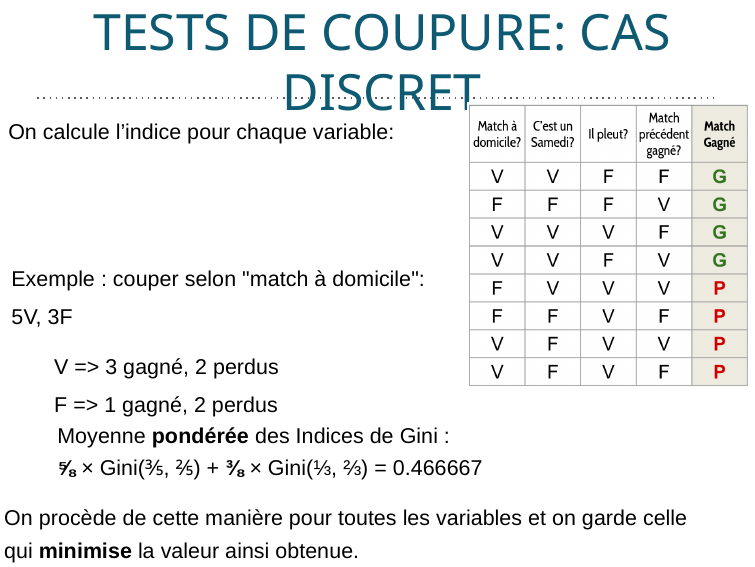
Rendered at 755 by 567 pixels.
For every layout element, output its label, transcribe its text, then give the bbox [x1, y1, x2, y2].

text_box V => 3 gagné, 2 perdus F => 1 gagné, 2 perdus [54, 341, 755, 415]
text_box On calcule l’indice pour chaque variable: [8, 112, 461, 144]
text_box Exemple : couper selon "match à domicile": 5V, 3F [11, 251, 430, 342]
text_box Moyenne pondérée des Indices de Gini : ⅝ × Gini(⅗, ⅖) + ⅜ × Gini(⅓, ⅔) = 0.466667 [57, 416, 755, 448]
title TESTS DE COUPURE: CAS DISCRET [25, 0, 739, 121]
picture [466, 102, 751, 388]
text_box On procède de cette manière pour toutes les variables et on garde celle qui minimise la valeur ainsi obtenue. [4, 496, 750, 562]
